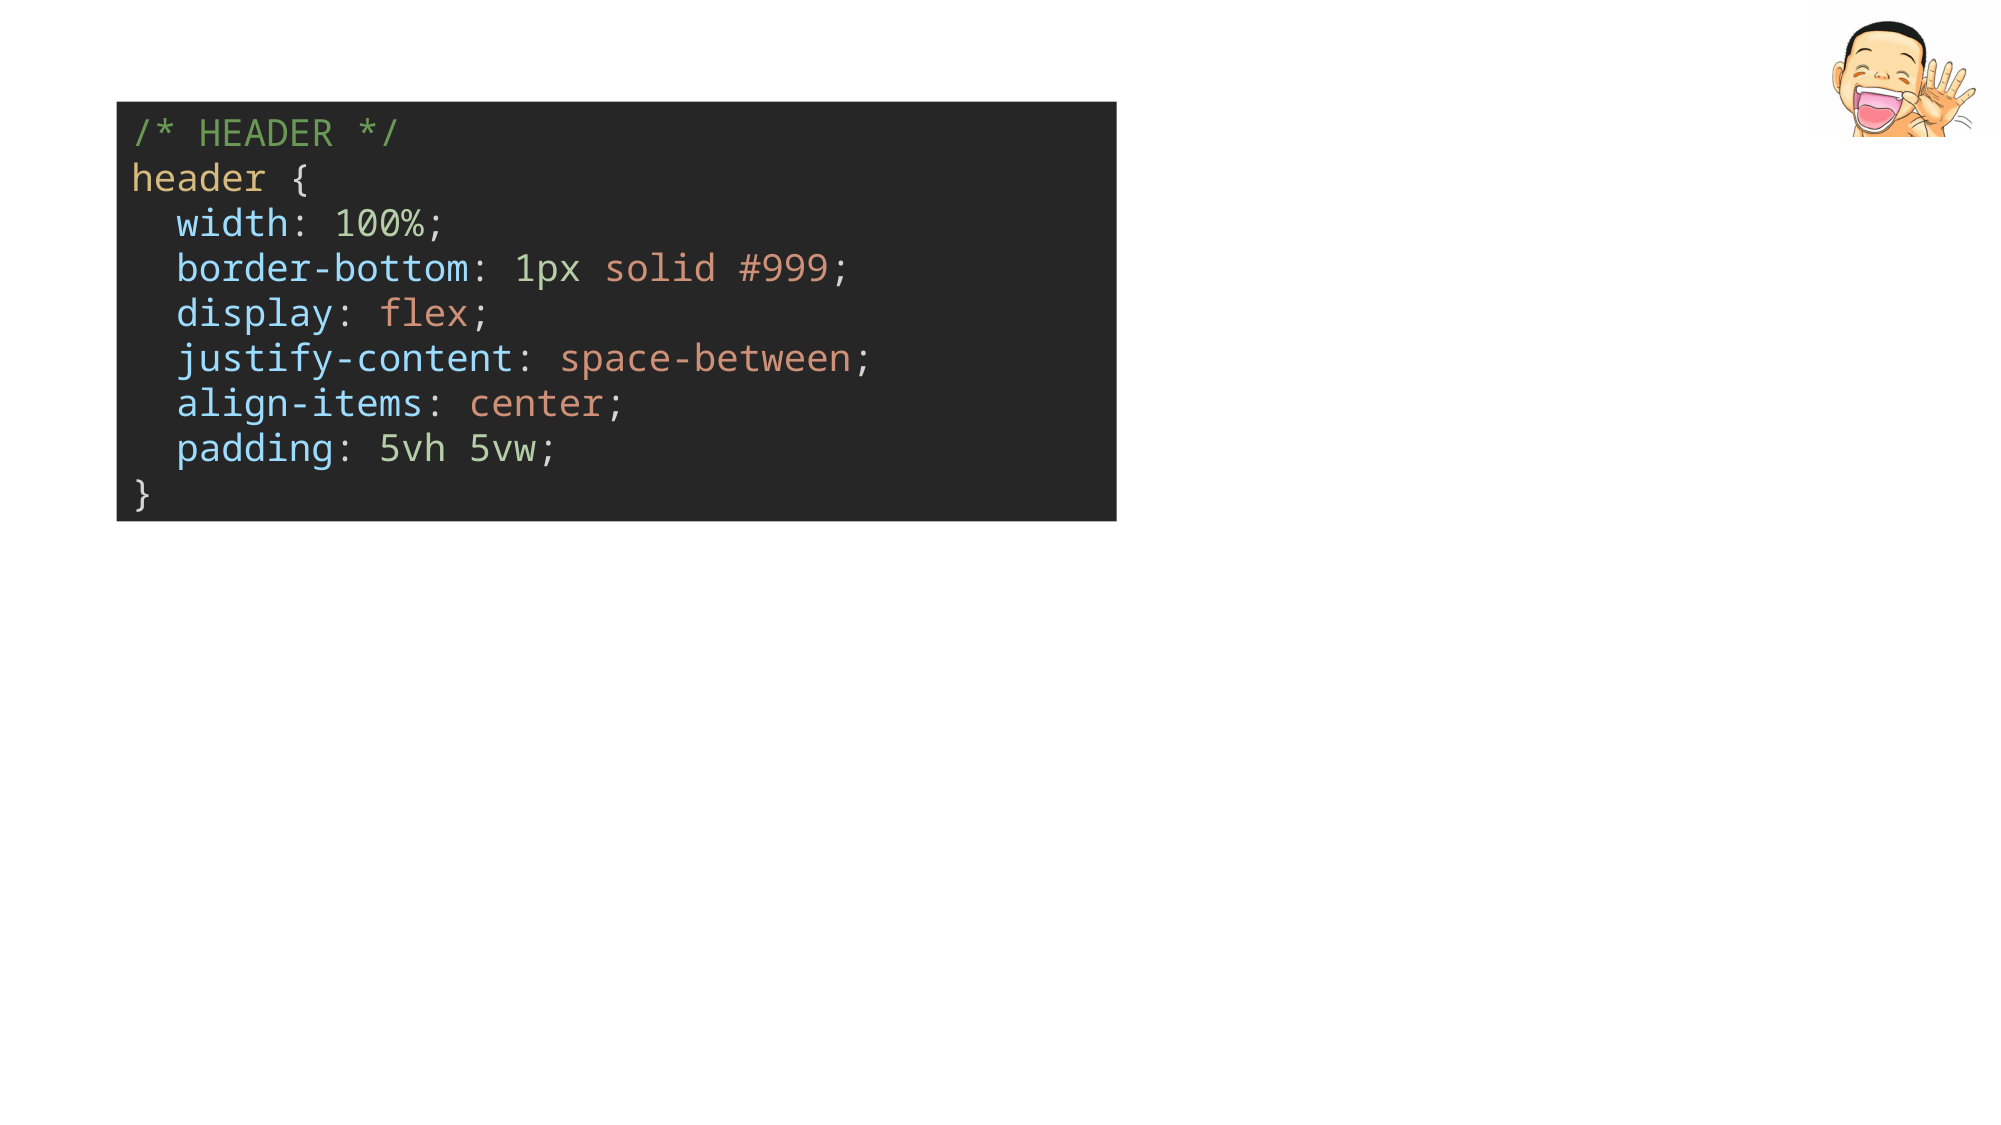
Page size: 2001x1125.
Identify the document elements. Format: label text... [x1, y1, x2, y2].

picture [1808, 0, 2000, 137]
text_box /* HEADER */ header { width: 100%; border-bottom: 1px solid #999; display: flex; justify-content: space-between; align-items: center; padding: 5vh 5vw; } [116, 101, 1117, 522]
